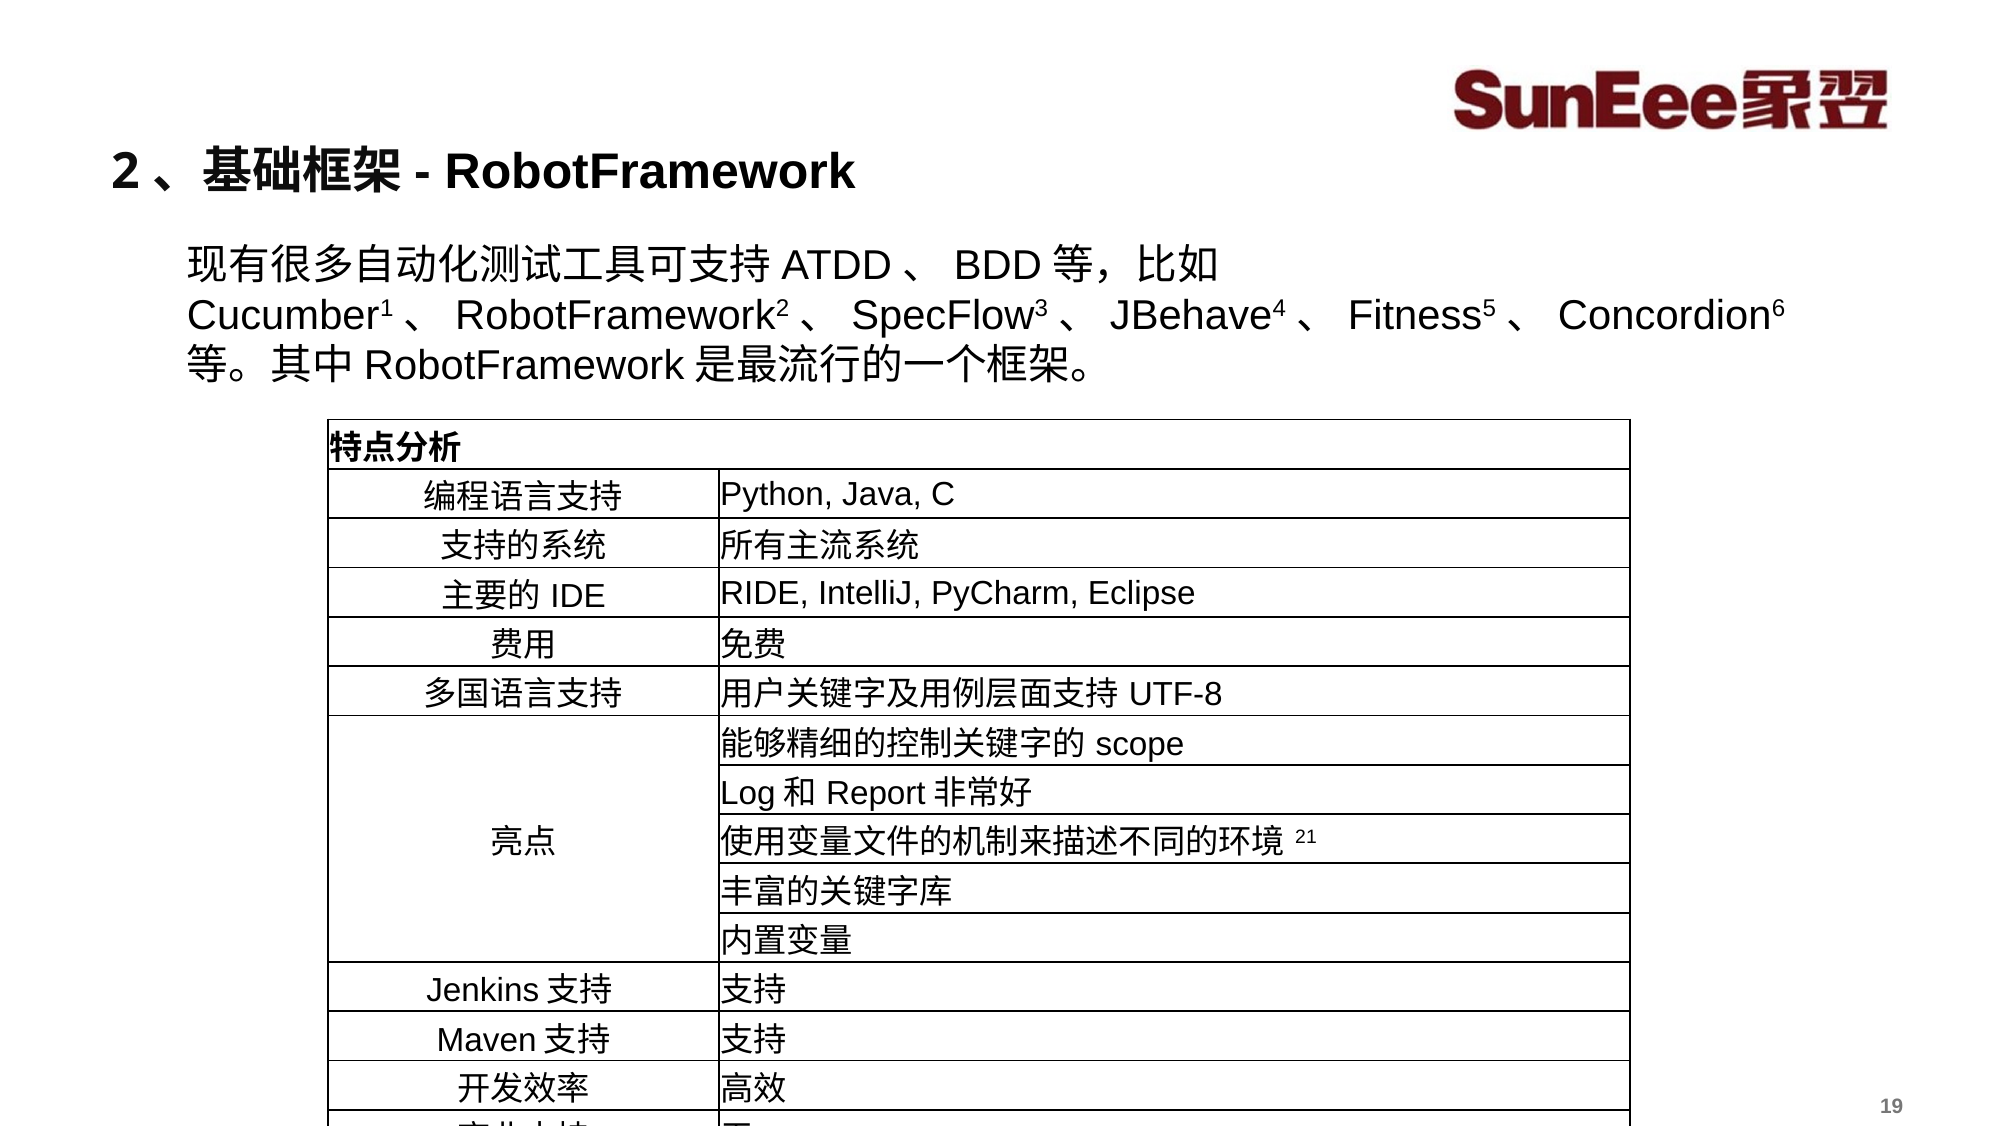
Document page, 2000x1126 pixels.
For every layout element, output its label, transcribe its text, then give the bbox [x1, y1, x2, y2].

table_cell 高效 [720, 1061, 1629, 1109]
table_cell 支持 [720, 1012, 1629, 1060]
table_cell 多国语言支持 [329, 667, 718, 715]
table_cell 无 [720, 1111, 1629, 1126]
table_cell 所有主流系统 [720, 519, 1629, 567]
table_cell 支持的系统 [329, 519, 718, 567]
title 2、基础框架- RobotFramework [96, 110, 1676, 207]
slide_number 19 [1631, 1084, 1925, 1122]
table_cell 免费 [720, 618, 1629, 665]
table_cell Jenkins支持 [329, 963, 718, 1010]
table_cell 用户关键字及用例层面支持UTF-8 [720, 667, 1629, 715]
table_header 特点分析 [329, 420, 1629, 468]
table_cell 亮点 [329, 716, 718, 961]
table_cell 主要的IDE [329, 568, 718, 616]
table_cell RIDE, IntelliJ, PyCharm, Eclipse [720, 568, 1629, 616]
list 现有很多自动化测试工具可支持ATDD、BDD等，比如Cucumber1、RobotFramework2、SpecFlow3、JBehave4、Fitness5、Concordion6等。其中RobotFramework是最流行的一个框架。 [171, 229, 1829, 375]
table_cell Python, Java, C [720, 470, 1629, 517]
table_cell 内置变量 [720, 914, 1629, 961]
table_cell Log和Report非常好 [720, 766, 1629, 813]
table_cell 编程语言支持 [329, 470, 718, 517]
table_cell 能够精细的控制关键字的scope [720, 716, 1629, 764]
table_cell 支持 [720, 963, 1629, 1010]
table_cell 丰富的关键字库 [720, 864, 1629, 912]
picture [1447, 65, 1892, 132]
table_cell 使用变量文件的机制来描述不同的环境21 [720, 815, 1629, 862]
table_cell 费用 [329, 618, 718, 665]
table_cell 开发效率 [329, 1061, 718, 1109]
table_cell Maven支持 [329, 1012, 718, 1060]
table_cell 商业支持 [329, 1111, 718, 1126]
